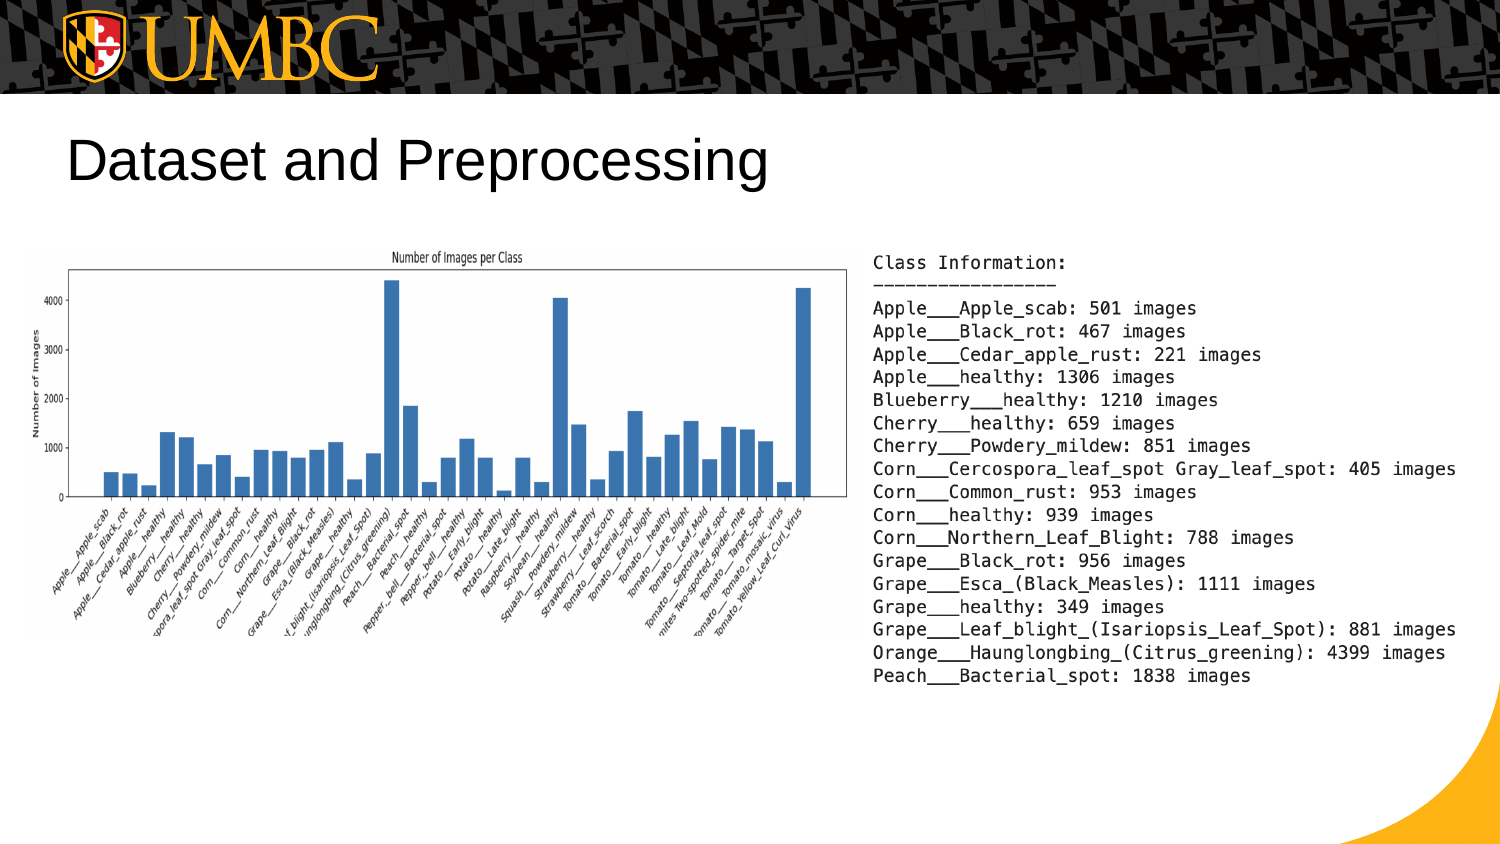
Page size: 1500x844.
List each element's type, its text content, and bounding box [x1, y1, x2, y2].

title Dataset and Preprocessing [51, 106, 1449, 201]
picture [24, 248, 1500, 844]
picture [0, 0, 1500, 94]
